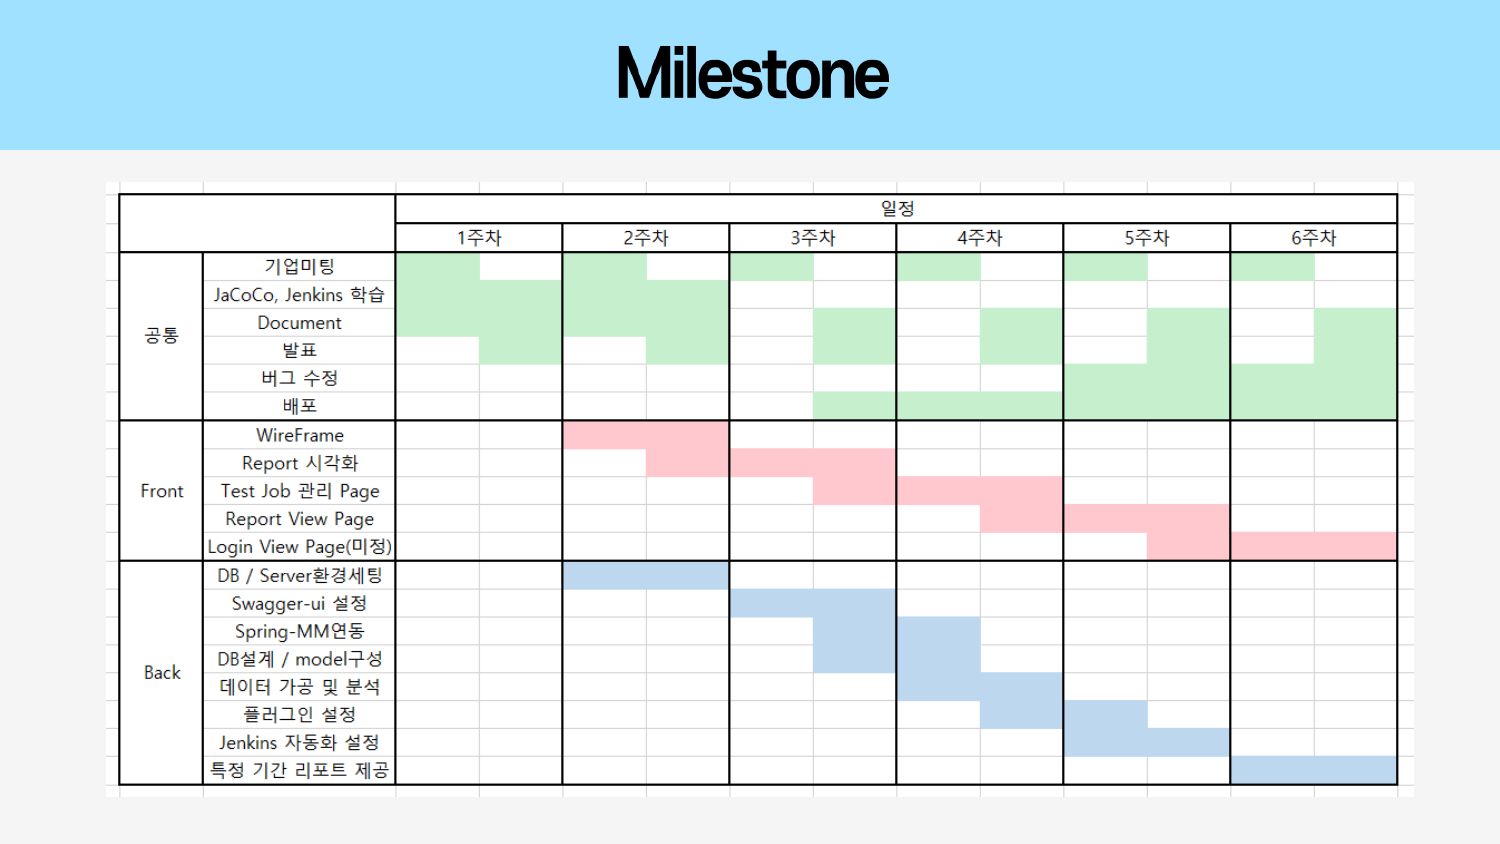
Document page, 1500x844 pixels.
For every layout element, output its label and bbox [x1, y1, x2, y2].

picture [105, 182, 1415, 798]
picture [0, 0, 1500, 150]
